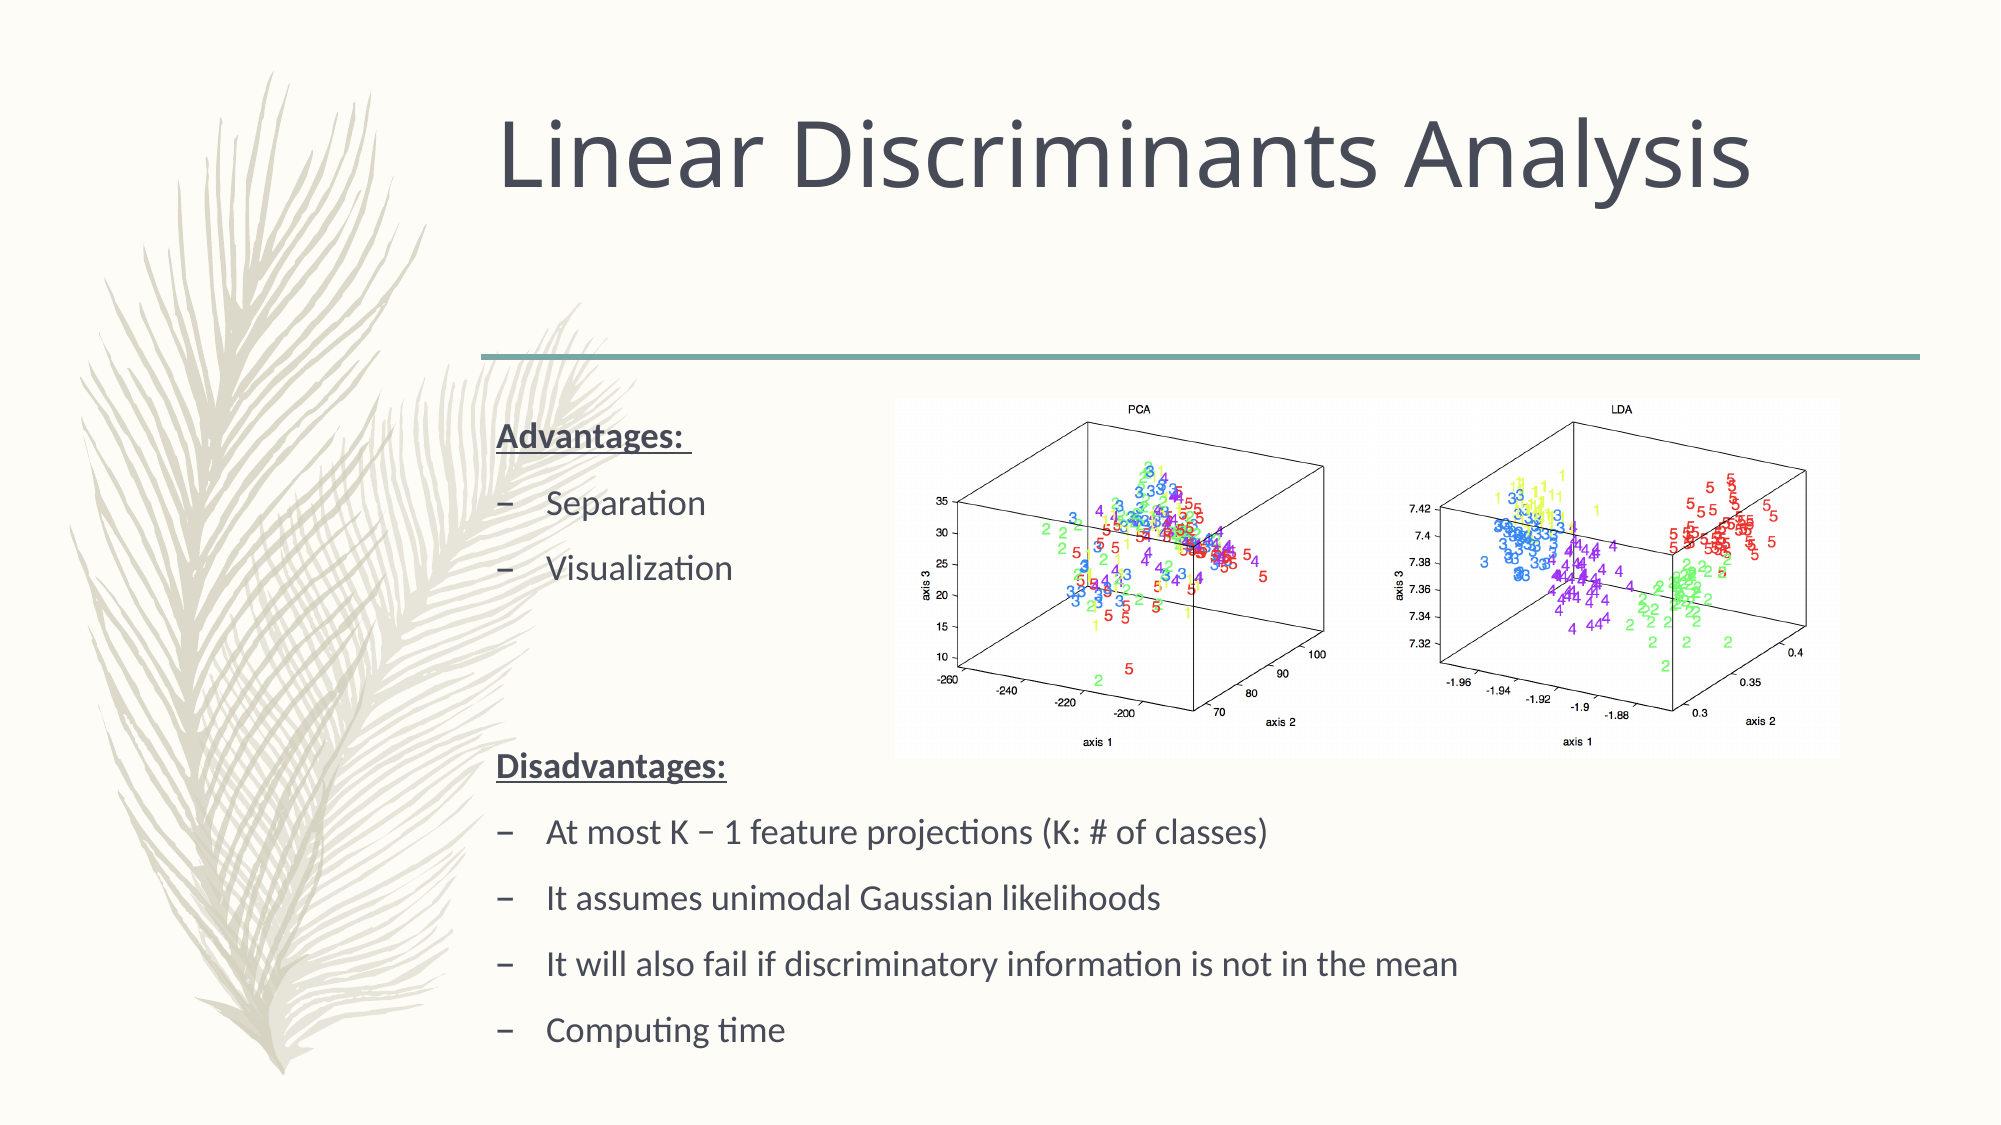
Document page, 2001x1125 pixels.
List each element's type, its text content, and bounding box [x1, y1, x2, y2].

title Linear Discriminants Analysis [481, 93, 1920, 350]
picture [895, 399, 1841, 759]
list Advantages: Separation Visualization Disadvantages: At most K − 1 feature projections (K: # of classes) It assumes unimodal Gaussian likelihoods It will also fail if discriminatory information is not in the mean Computing time [481, 399, 1920, 1111]
